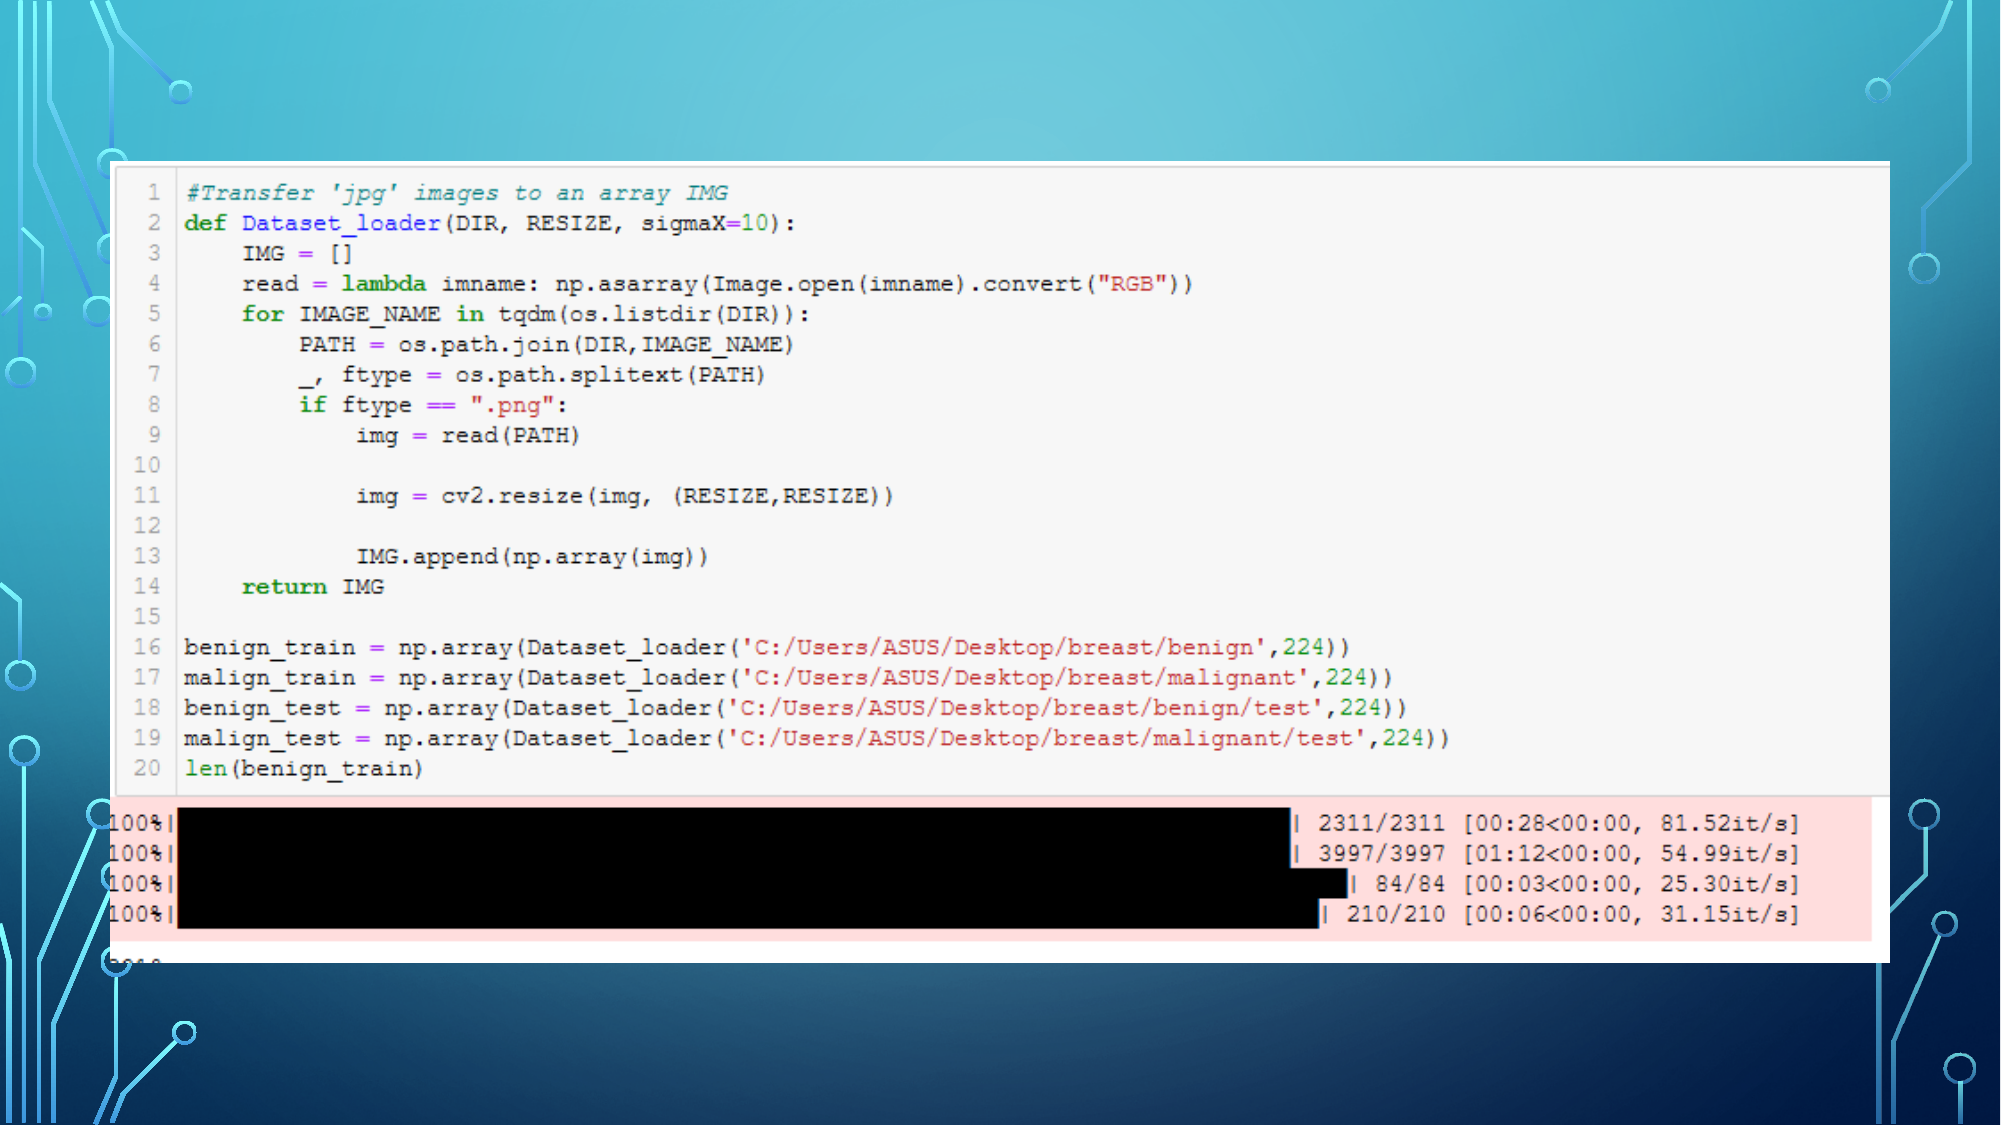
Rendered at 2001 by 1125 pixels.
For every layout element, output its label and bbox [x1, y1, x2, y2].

picture [110, 161, 1890, 964]
